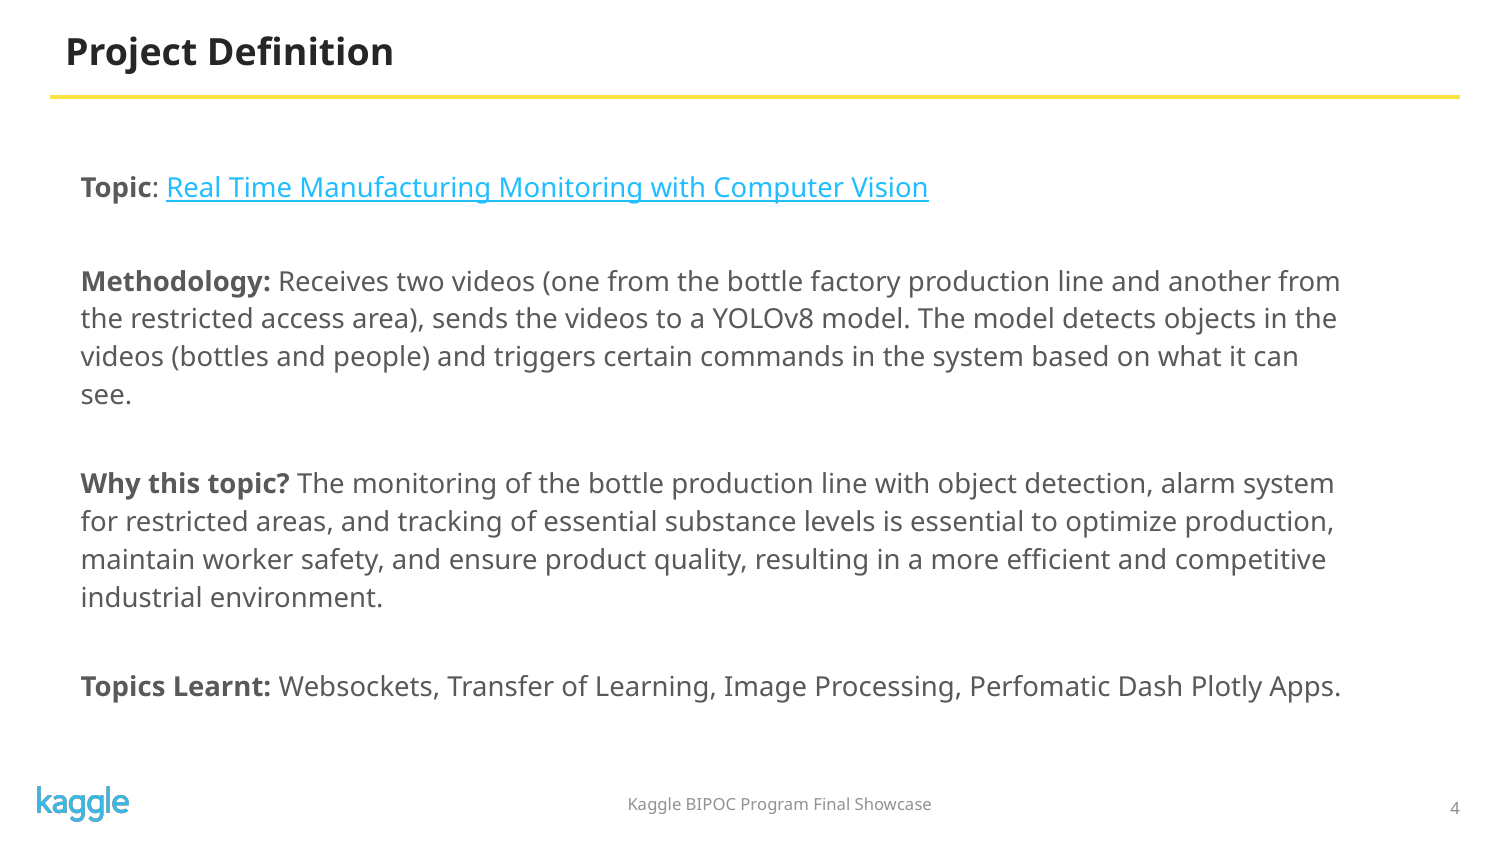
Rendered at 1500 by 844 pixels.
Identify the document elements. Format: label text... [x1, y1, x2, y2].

title Project Definition [50, 6, 1269, 94]
list Topic: Real Time Manufacturing Monitoring with Computer Vision Methodology: Receives two videos (one from the bottle factory production line and another from the restricted access area), sends the videos to a YOLOv8 model. The model detects objects in the videos (bottles and people) and triggers certain commands in the system based on what it can see. Why this topic? The monitoring of the bottle production line with object detection, alarm system for restricted areas, and tracking of essential substance levels is essential to optimize production, maintain worker safety, and ensure product quality, resulting in a more efficient and competitive industrial environment. Topics Learnt: Websockets, Transfer of Learning, Image Processing, Perfomatic Dash Plotly Apps. [50, 157, 1360, 745]
picture [37, 786, 129, 822]
slide_number 4 [1137, 786, 1475, 832]
